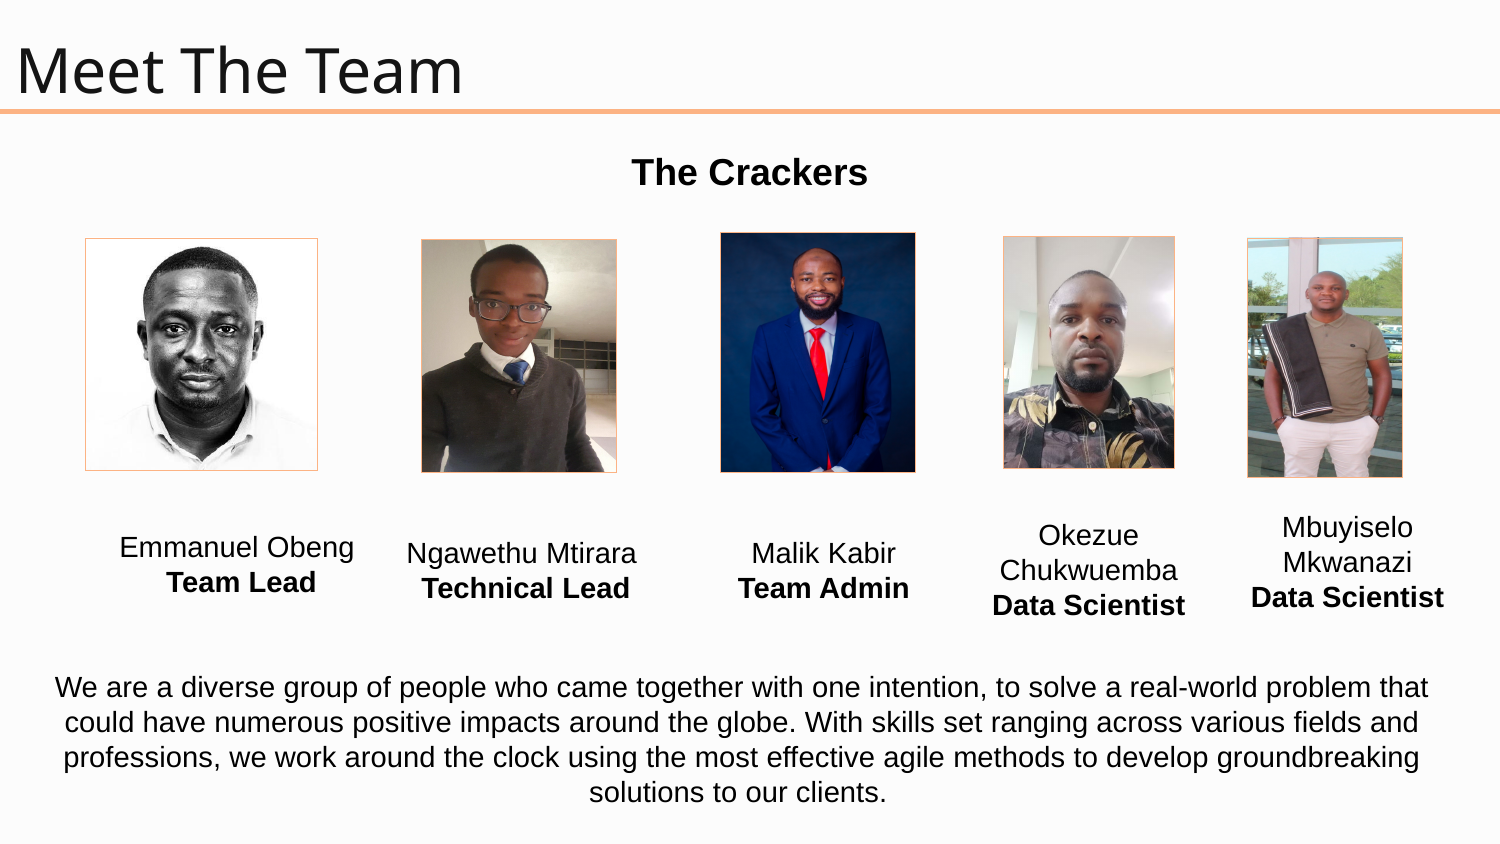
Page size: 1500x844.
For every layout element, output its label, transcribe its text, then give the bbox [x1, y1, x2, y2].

text_box Emmanuel Obeng Team Lead [104, 520, 379, 606]
title Meet The Team [0, 24, 532, 113]
picture [1002, 235, 1175, 469]
picture [421, 239, 617, 473]
picture [84, 237, 318, 471]
text_box Ngawethu Mtirara Technical Lead [384, 526, 660, 612]
text_box Malik Kabir Team Admin [705, 526, 942, 612]
text_box Okezue Chukwuemba Data Scientist [958, 509, 1220, 629]
picture [1247, 237, 1403, 478]
text_box Mbuyiselo Mkwanazi Data Scientist [1233, 501, 1462, 621]
text_box The Crackers [71, 140, 1429, 306]
picture [720, 232, 916, 473]
text_box We are a diverse group of people who came together with one intention, to solve a real-world problem that could have numerous positive impacts around the globe. With skills set ranging across various fields and professions, we work around the clock using the most effective agile methods to develop groundbreaking solutions to our clients. [24, 661, 1462, 844]
